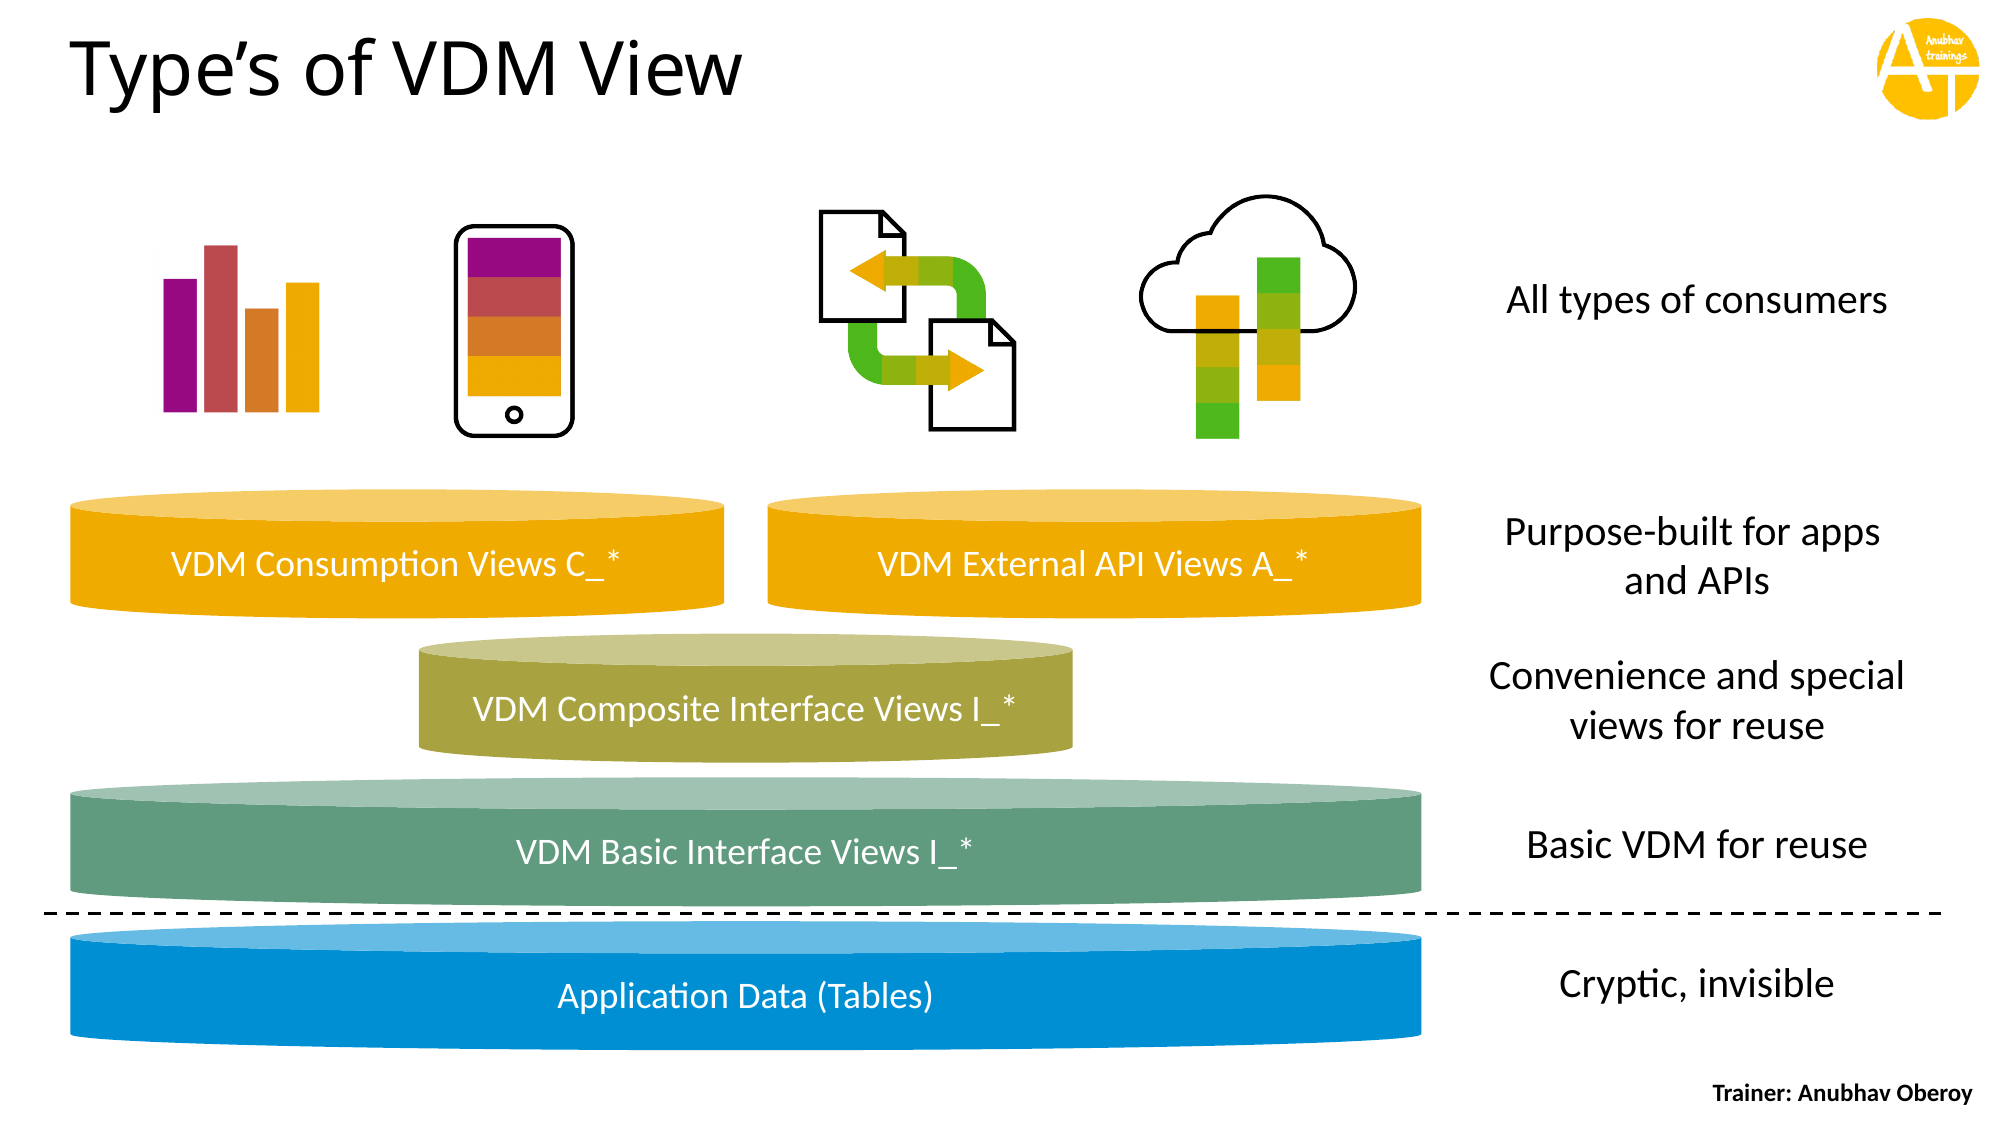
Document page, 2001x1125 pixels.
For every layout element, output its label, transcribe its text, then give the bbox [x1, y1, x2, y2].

text_box VDM Consumption Views C_* [70, 489, 725, 619]
picture [126, 219, 349, 442]
text_box VDM External API Views A_* [767, 489, 1422, 619]
text_box All types of consumers [1477, 271, 1918, 322]
text_box Type’s of VDM View [54, 23, 1908, 140]
text_box Purpose-built for apps and APIs [1477, 503, 1918, 604]
text_box VDM Composite Interface Views I_* [418, 633, 1073, 763]
picture [374, 191, 654, 471]
picture [1117, 181, 1379, 442]
picture [1866, 11, 1985, 128]
text_box Cryptic, invisible [1477, 955, 1918, 1006]
picture [770, 174, 1063, 467]
text_box Application Data (Tables) [70, 921, 1422, 1051]
text_box Basic VDM for reuse [1477, 816, 1918, 867]
text_box [42, 39, 1896, 157]
footer Trainer: Anubhav Oberoy [1660, 1074, 2000, 1108]
text_box Convenience and special views for reuse [1477, 647, 1918, 748]
text_box VDM Basic Interface Views I_* [70, 777, 1422, 907]
